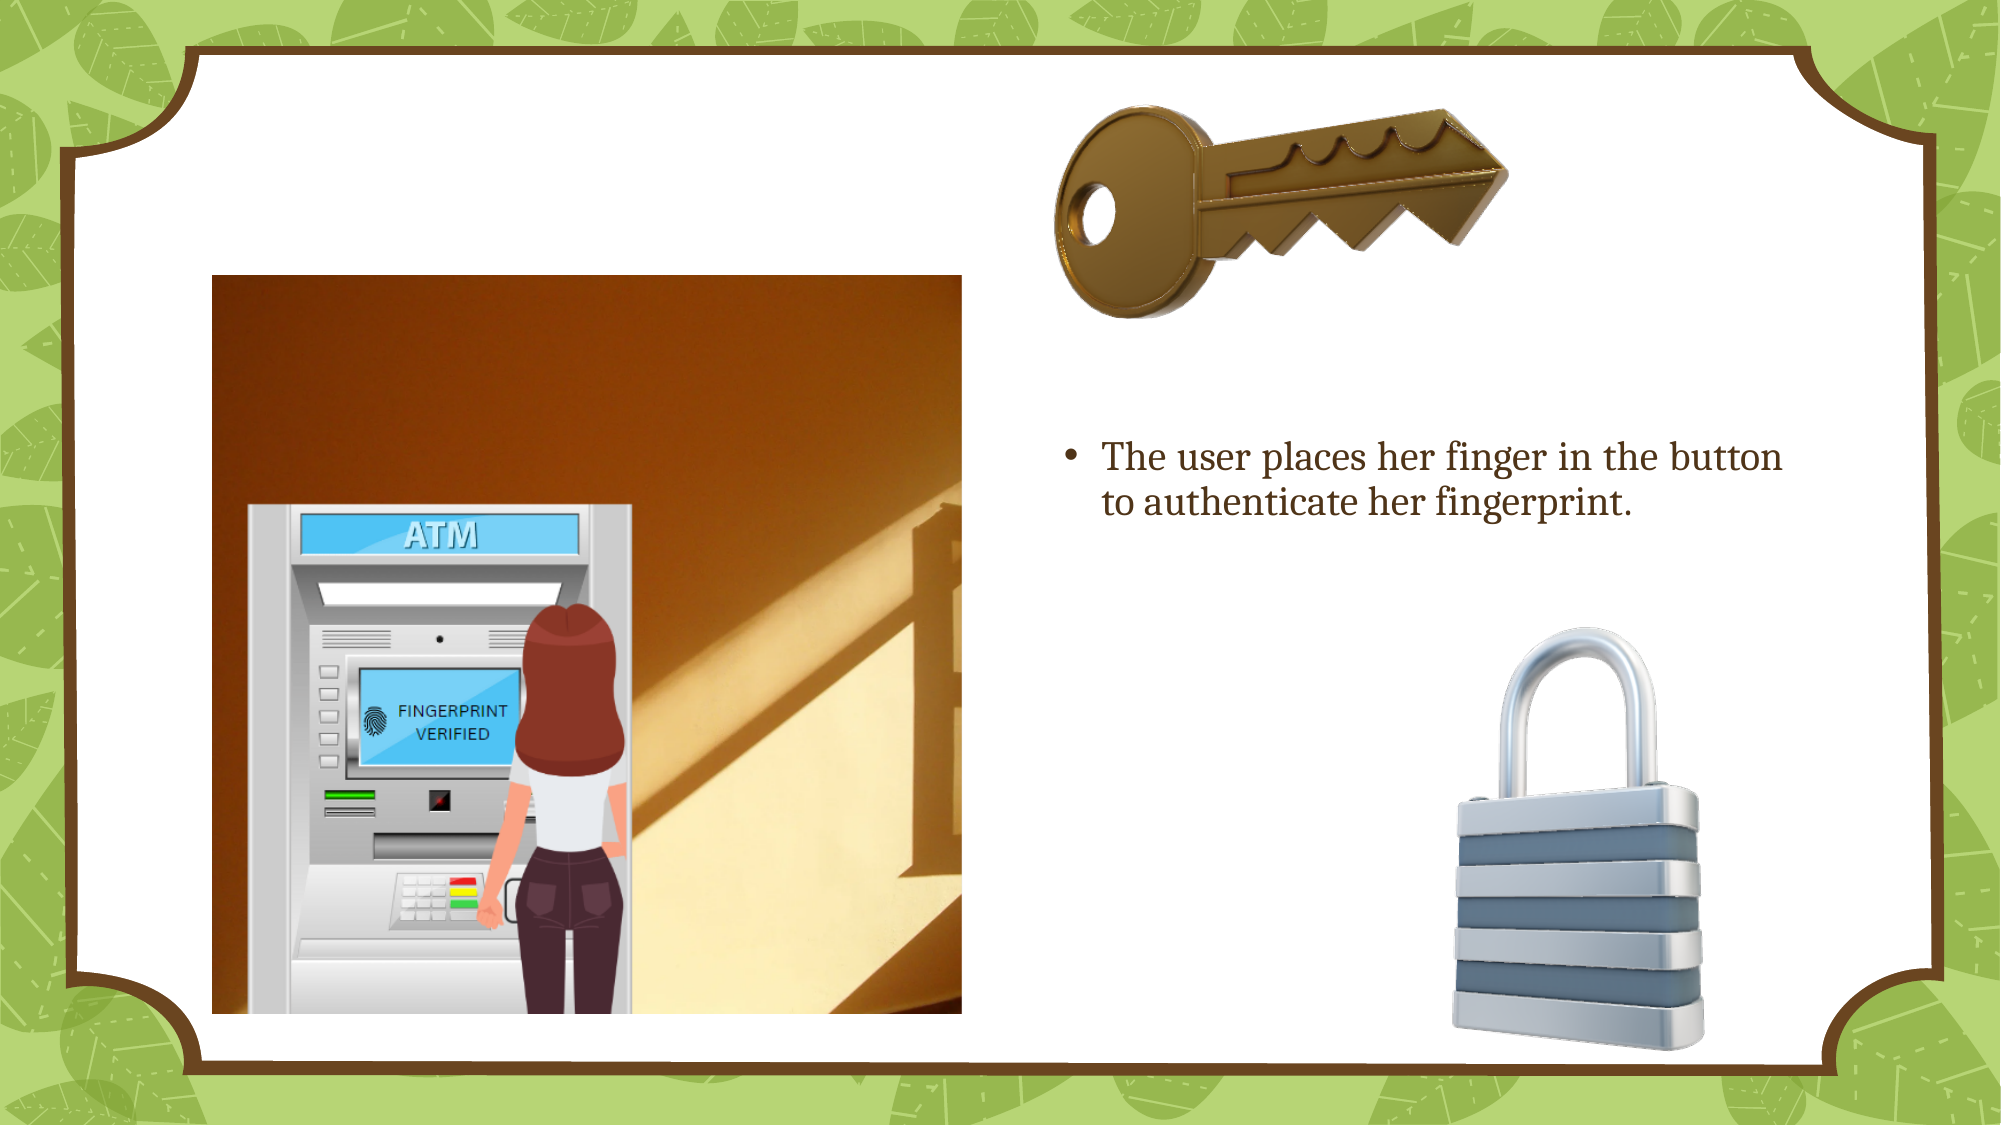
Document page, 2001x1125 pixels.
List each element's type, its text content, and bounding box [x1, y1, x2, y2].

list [212, 274, 963, 1014]
picture [1436, 591, 1712, 1054]
picture [971, 81, 1516, 319]
list The user places her finger in the button to authenticate her fingerprint. [1048, 426, 1799, 938]
